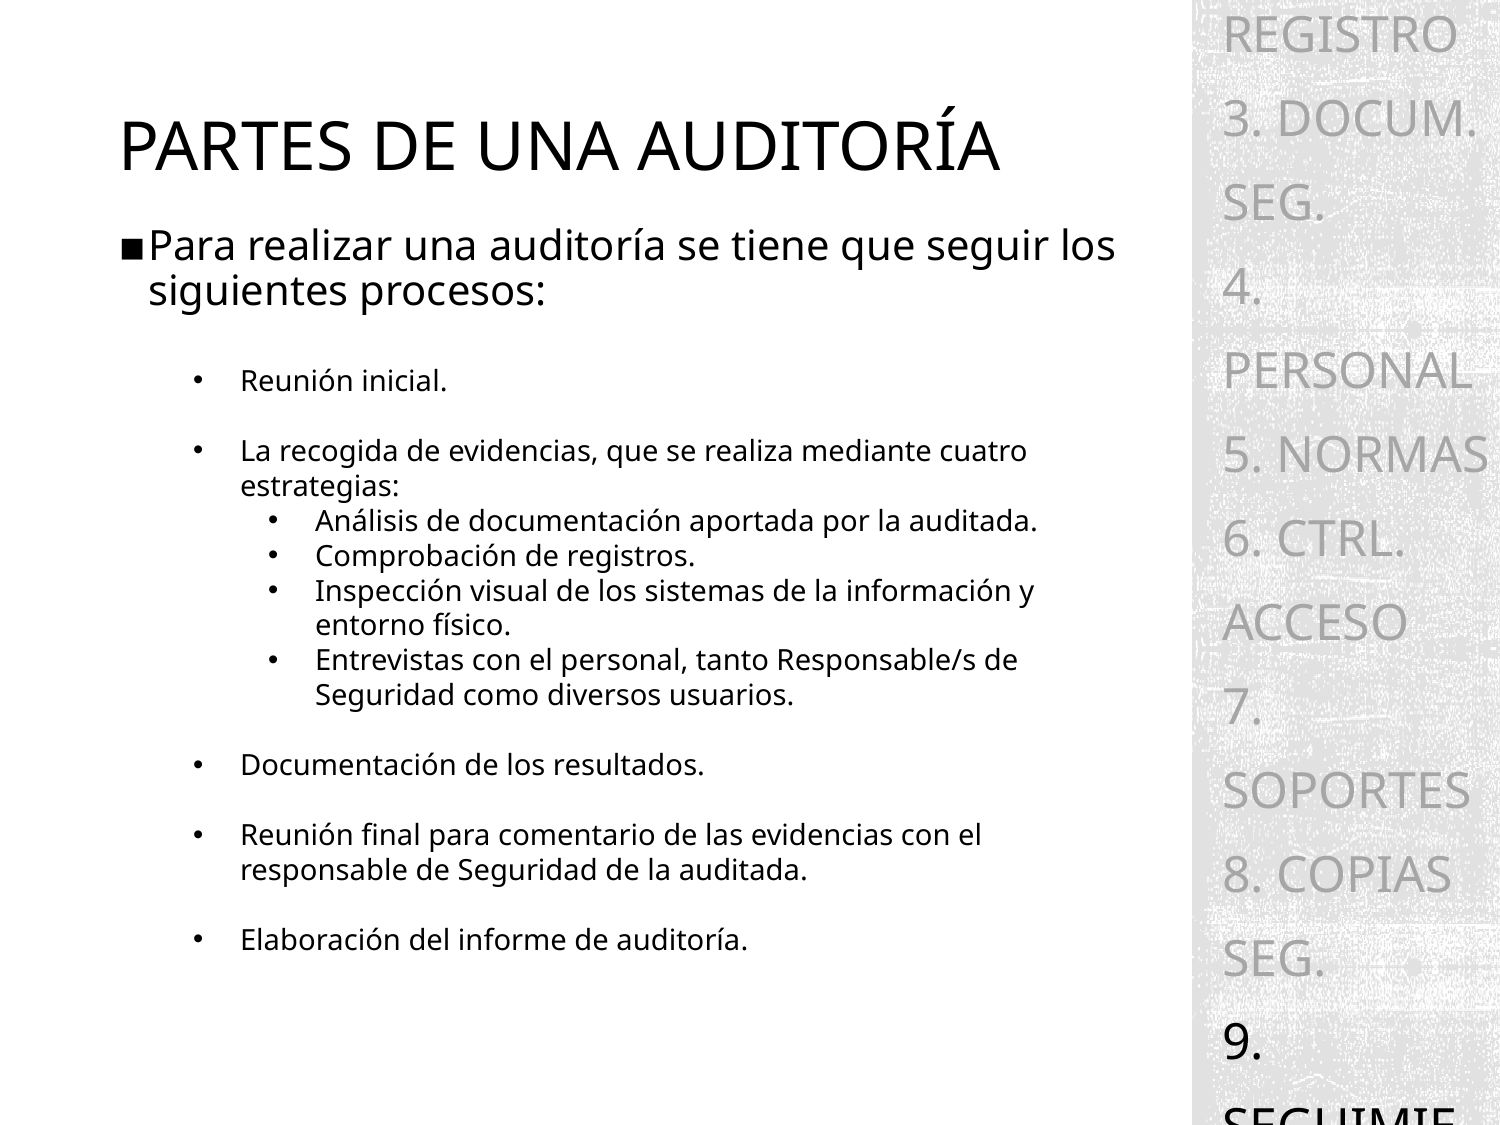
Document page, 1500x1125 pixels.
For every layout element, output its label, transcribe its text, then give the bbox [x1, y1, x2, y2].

text_box Partes de una auditoría [103, 32, 1029, 193]
picture [1192, 0, 1500, 1125]
text_box Para realizar una auditoría se tiene que seguir los siguientes procesos: Reunión inicial. La recogida de evidencias, que se realiza mediante cuatro estrategias: Análisis de documentación aportada por la auditada. Comprobación de registros. Inspección visual de los sistemas de la información y entorno físico. Entrevistas con el personal, tanto Responsable/s de Seguridad como diversos usuarios. Documentación de los resultados. Reunión final para comentario de las evidencias con el responsable de Seguridad de la auditada. Elaboración del informe de auditoría. [103, 216, 1146, 909]
